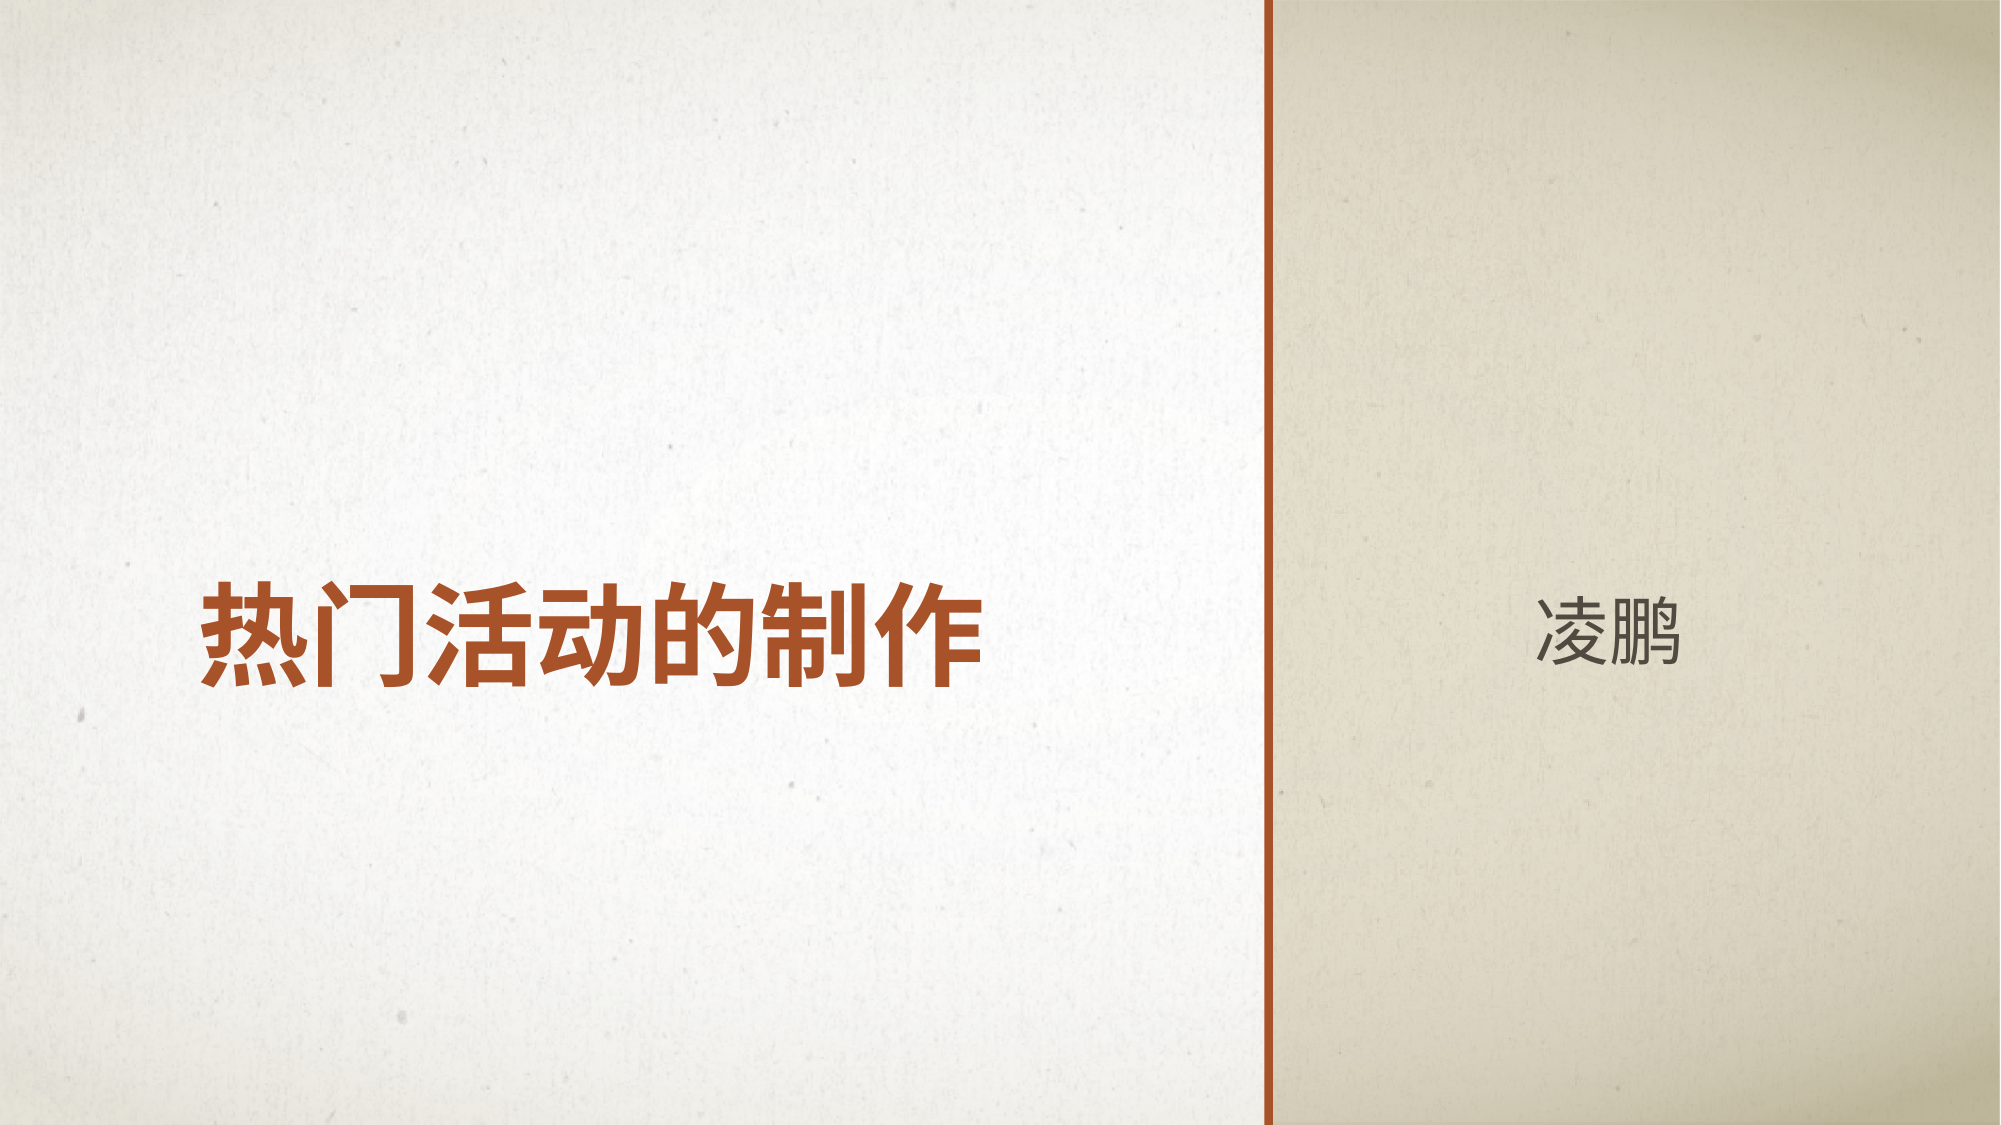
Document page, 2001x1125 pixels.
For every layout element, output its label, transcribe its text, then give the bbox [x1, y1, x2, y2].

picture [0, 0, 1264, 1125]
text_box 凌鹏 [1519, 577, 1700, 683]
title 热门活动的制作 [182, 32, 1158, 708]
picture [1273, 0, 2001, 1125]
